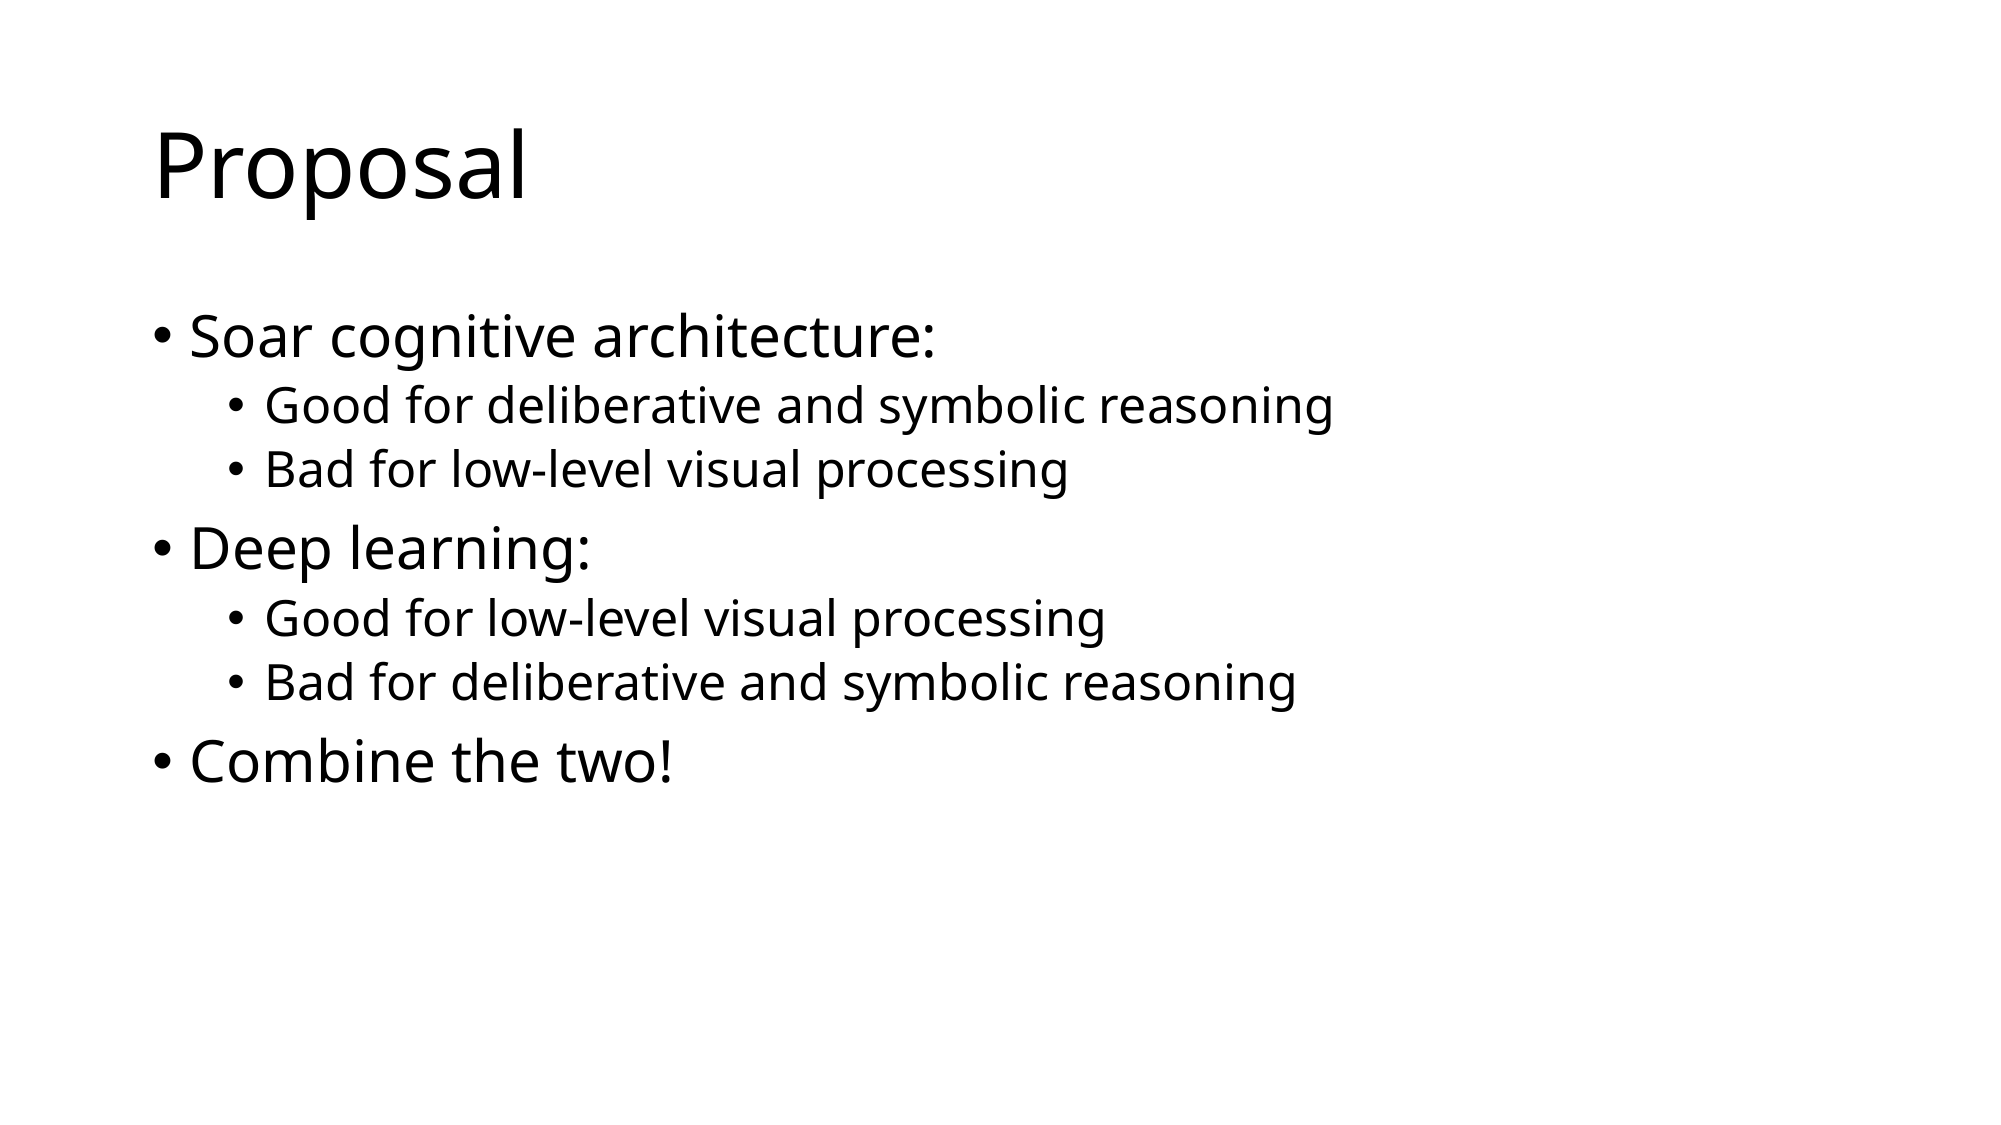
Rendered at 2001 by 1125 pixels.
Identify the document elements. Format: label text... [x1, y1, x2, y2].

title Proposal [137, 59, 1863, 278]
list Soar cognitive architecture: Good for deliberative and symbolic reasoning Bad for low-level visual processing Deep learning: Good for low-level visual processing Bad for deliberative and symbolic reasoning Combine the two! [137, 299, 1863, 1014]
